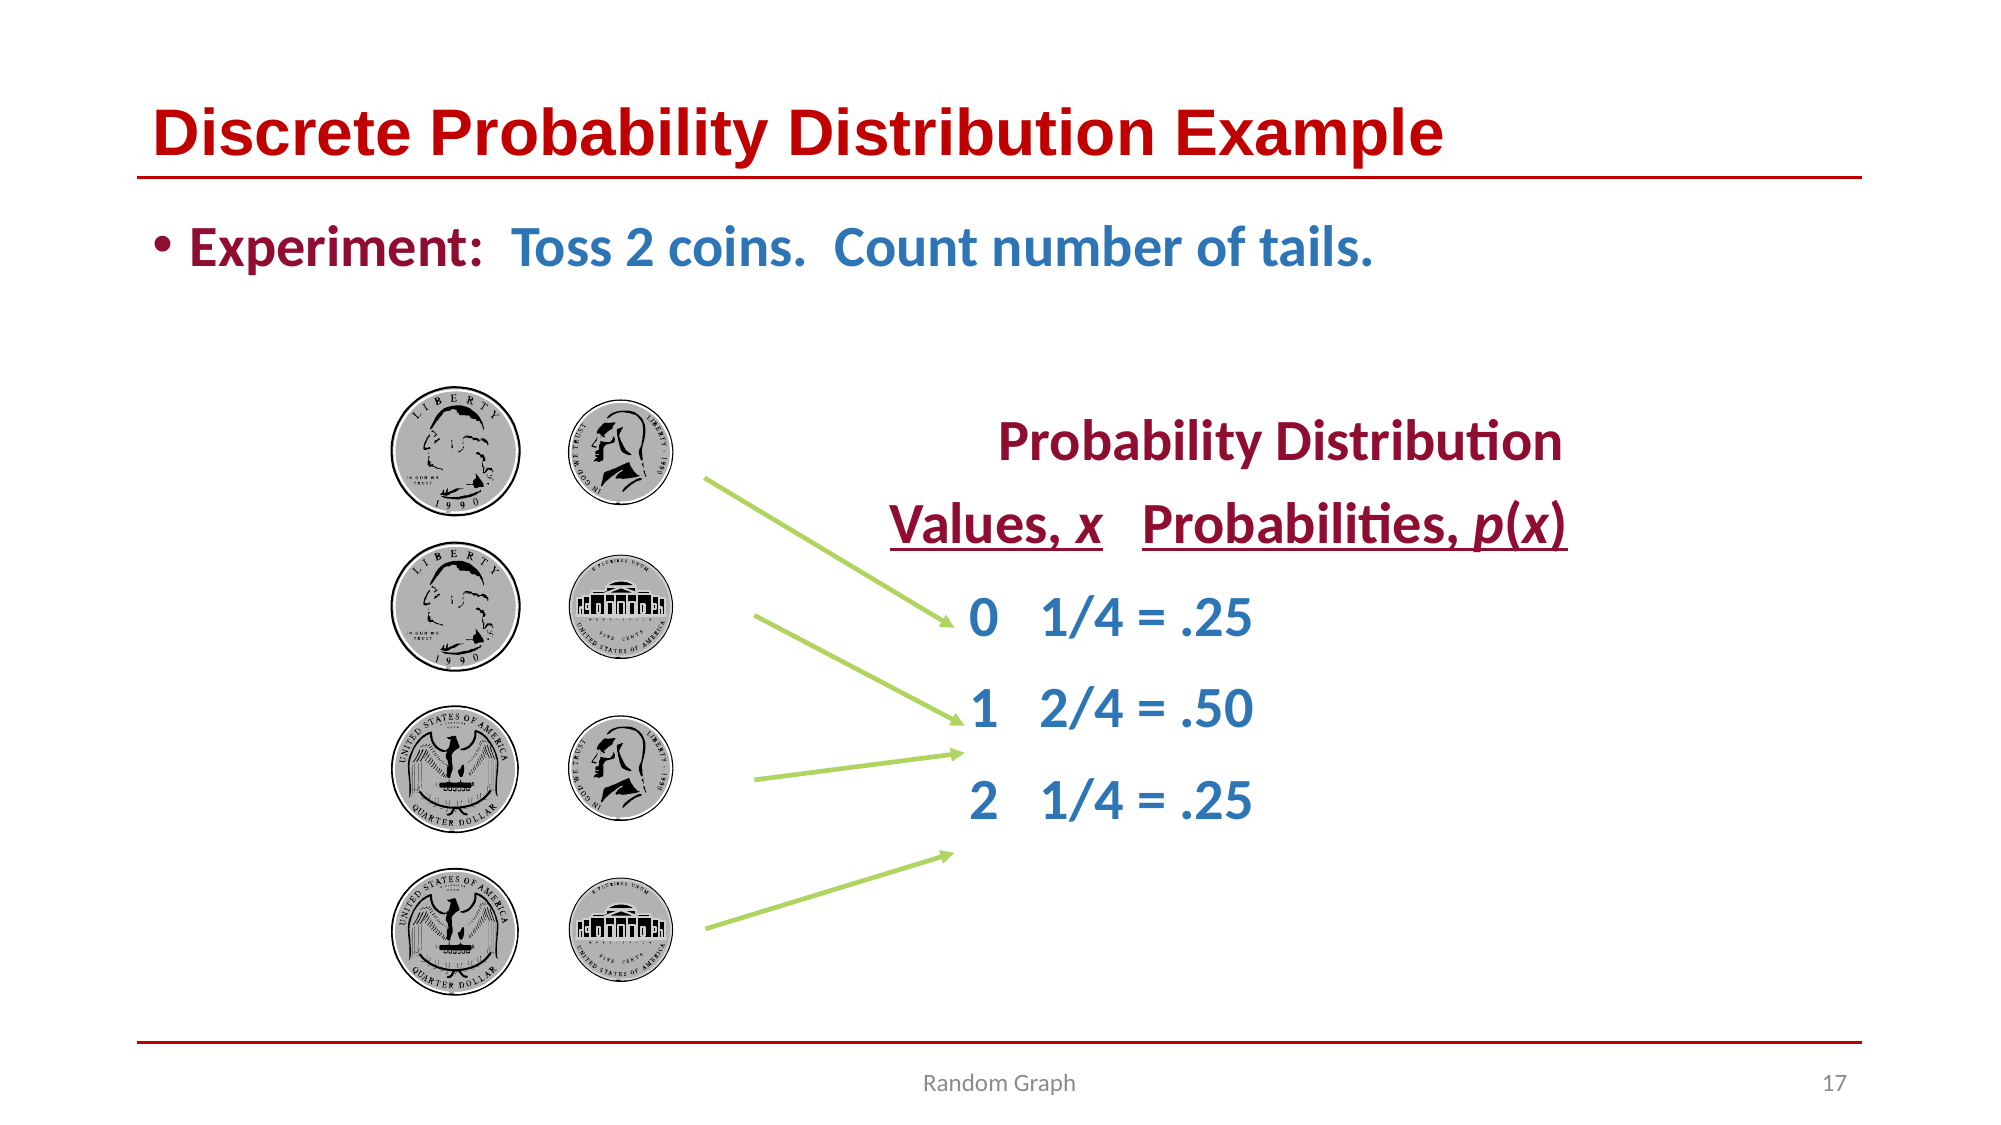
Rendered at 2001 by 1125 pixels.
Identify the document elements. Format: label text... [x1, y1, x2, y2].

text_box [392, 706, 519, 833]
text_box [440, 487, 464, 496]
footer Random Graph [662, 1051, 1338, 1111]
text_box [391, 542, 520, 671]
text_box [569, 555, 673, 659]
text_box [392, 868, 519, 995]
slide_number 17 [1412, 1051, 1863, 1111]
text_box [475, 452, 486, 462]
text_box [754, 615, 965, 726]
text_box [441, 489, 482, 500]
list Experiment: Toss 2 coins. Count number of tails. [137, 208, 1863, 1014]
text_box [482, 460, 494, 474]
text_box [394, 390, 517, 513]
text_box Probability Distribution Values, x Probabilities, p(x) 0 1/4 = .25 1 2/4 = .50 2 1/4 = .25 [837, 402, 1725, 1016]
text_box [705, 850, 955, 929]
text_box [568, 400, 673, 505]
text_box [429, 405, 484, 431]
text_box [754, 748, 965, 780]
text_box [423, 433, 431, 450]
text_box [427, 456, 443, 471]
text_box [704, 477, 955, 628]
text_box [391, 387, 520, 516]
text_box [466, 473, 484, 489]
text_box [462, 435, 489, 446]
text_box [569, 878, 673, 982]
title Discrete Probability Distribution Example [137, 90, 1863, 178]
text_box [568, 716, 673, 821]
